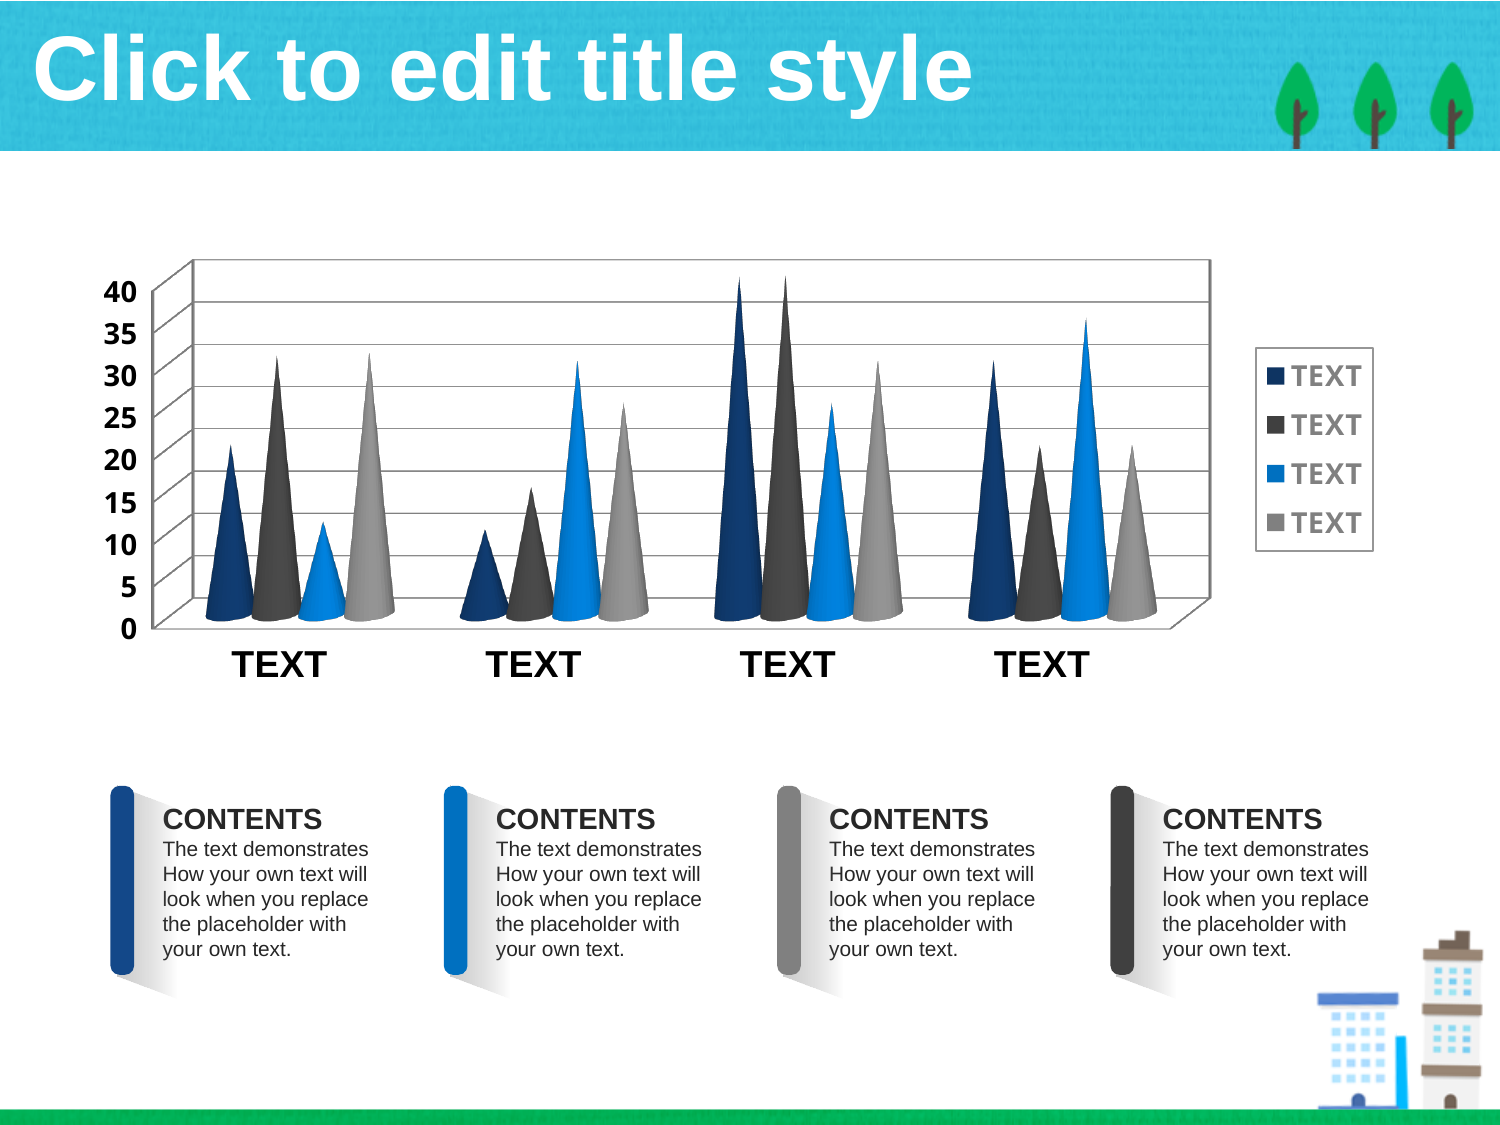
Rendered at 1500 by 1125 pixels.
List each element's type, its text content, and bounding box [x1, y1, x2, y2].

title Click to edit title style [17, 0, 1095, 140]
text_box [110, 785, 177, 999]
picture [0, 916, 1500, 1125]
text_box CONTENTS The text demonstrates How your own text will look when you replace the placeholder with your own text. [1180, 930, 1400, 968]
text_box CONTENTS The text demonstrates How your own text will look when you replace the placeholder with your own text. [847, 930, 1067, 968]
chart [65, 172, 1436, 922]
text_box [443, 785, 510, 999]
text_box CONTENTS The text demonstrates How your own text will look when you replace the placeholder with your own text. [513, 930, 733, 968]
picture [0, 1, 1500, 151]
text_box CONTENTS The text demonstrates How your own text will look when you replace the placeholder with your own text. [182, 930, 400, 968]
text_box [1110, 785, 1176, 999]
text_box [777, 785, 843, 999]
